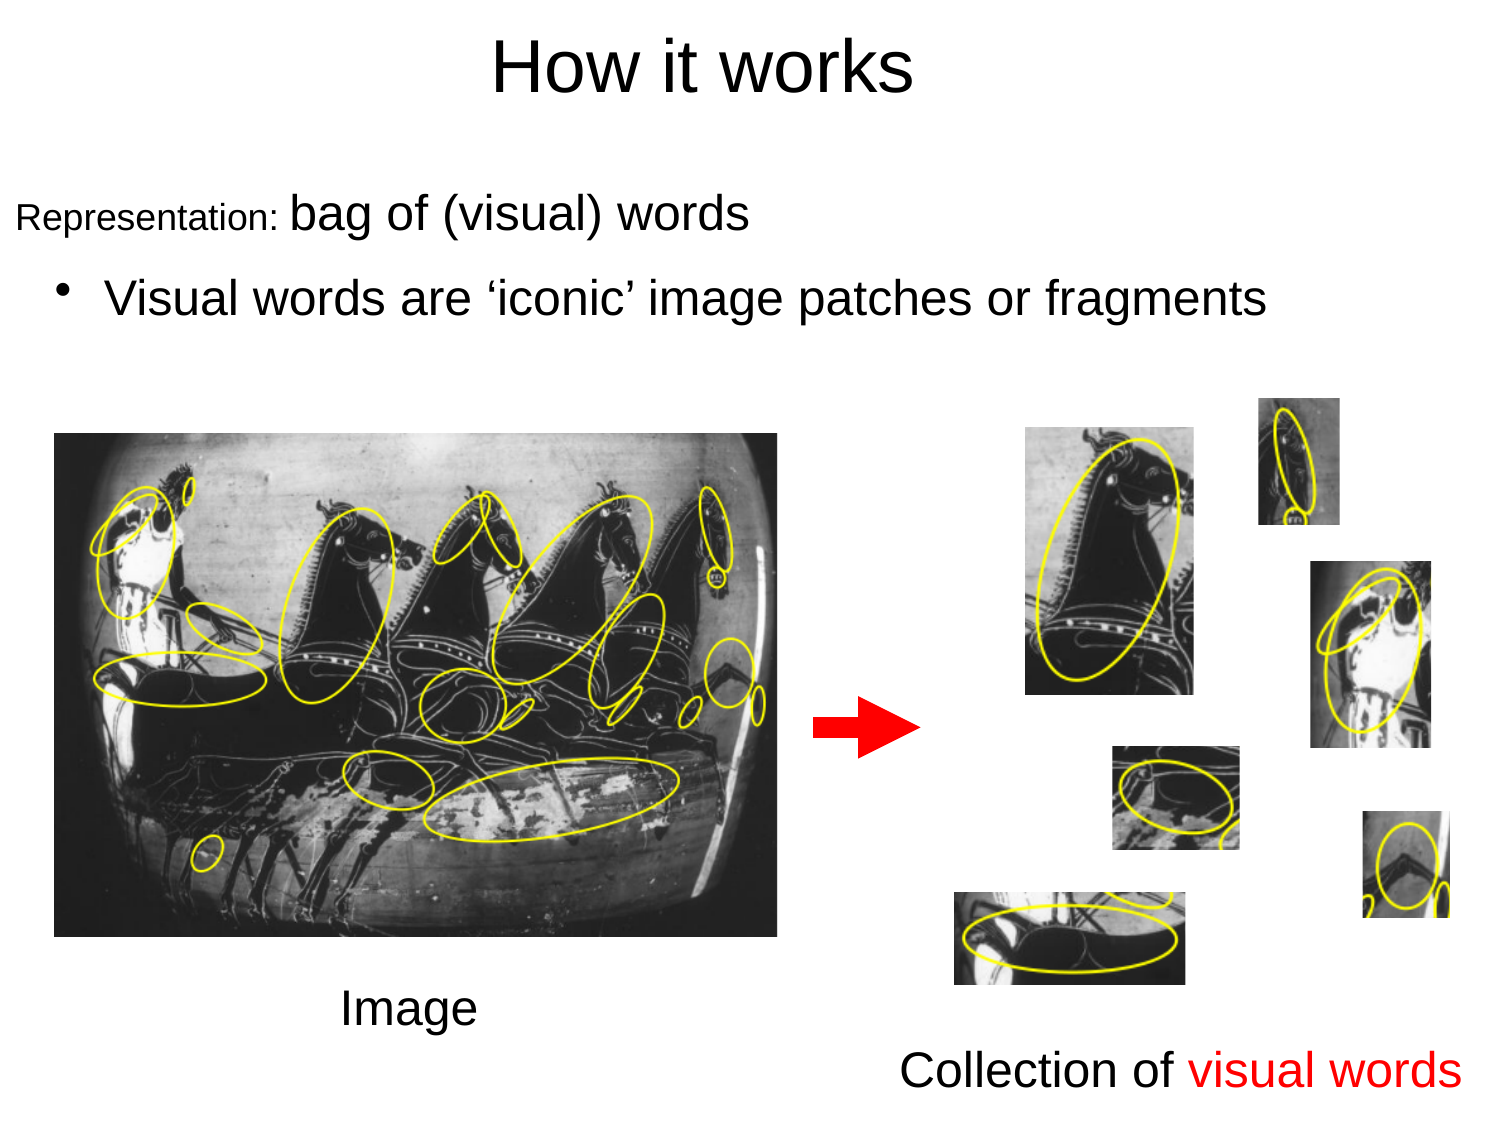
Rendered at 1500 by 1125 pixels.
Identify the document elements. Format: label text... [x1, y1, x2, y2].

text_box Image [324, 967, 595, 1043]
picture [953, 892, 1186, 985]
picture [1310, 560, 1432, 748]
picture [1112, 746, 1240, 850]
picture [1362, 810, 1451, 919]
text_box Collection of visual words [884, 1029, 1500, 1105]
text_box How it works [391, 10, 1015, 116]
picture [53, 433, 780, 937]
picture [1024, 427, 1194, 696]
text_box [813, 721, 921, 734]
text_box Representation: bag of (visual) words Visual words are ‘iconic’ image patches or fragments [0, 172, 1461, 333]
picture [1258, 398, 1340, 525]
